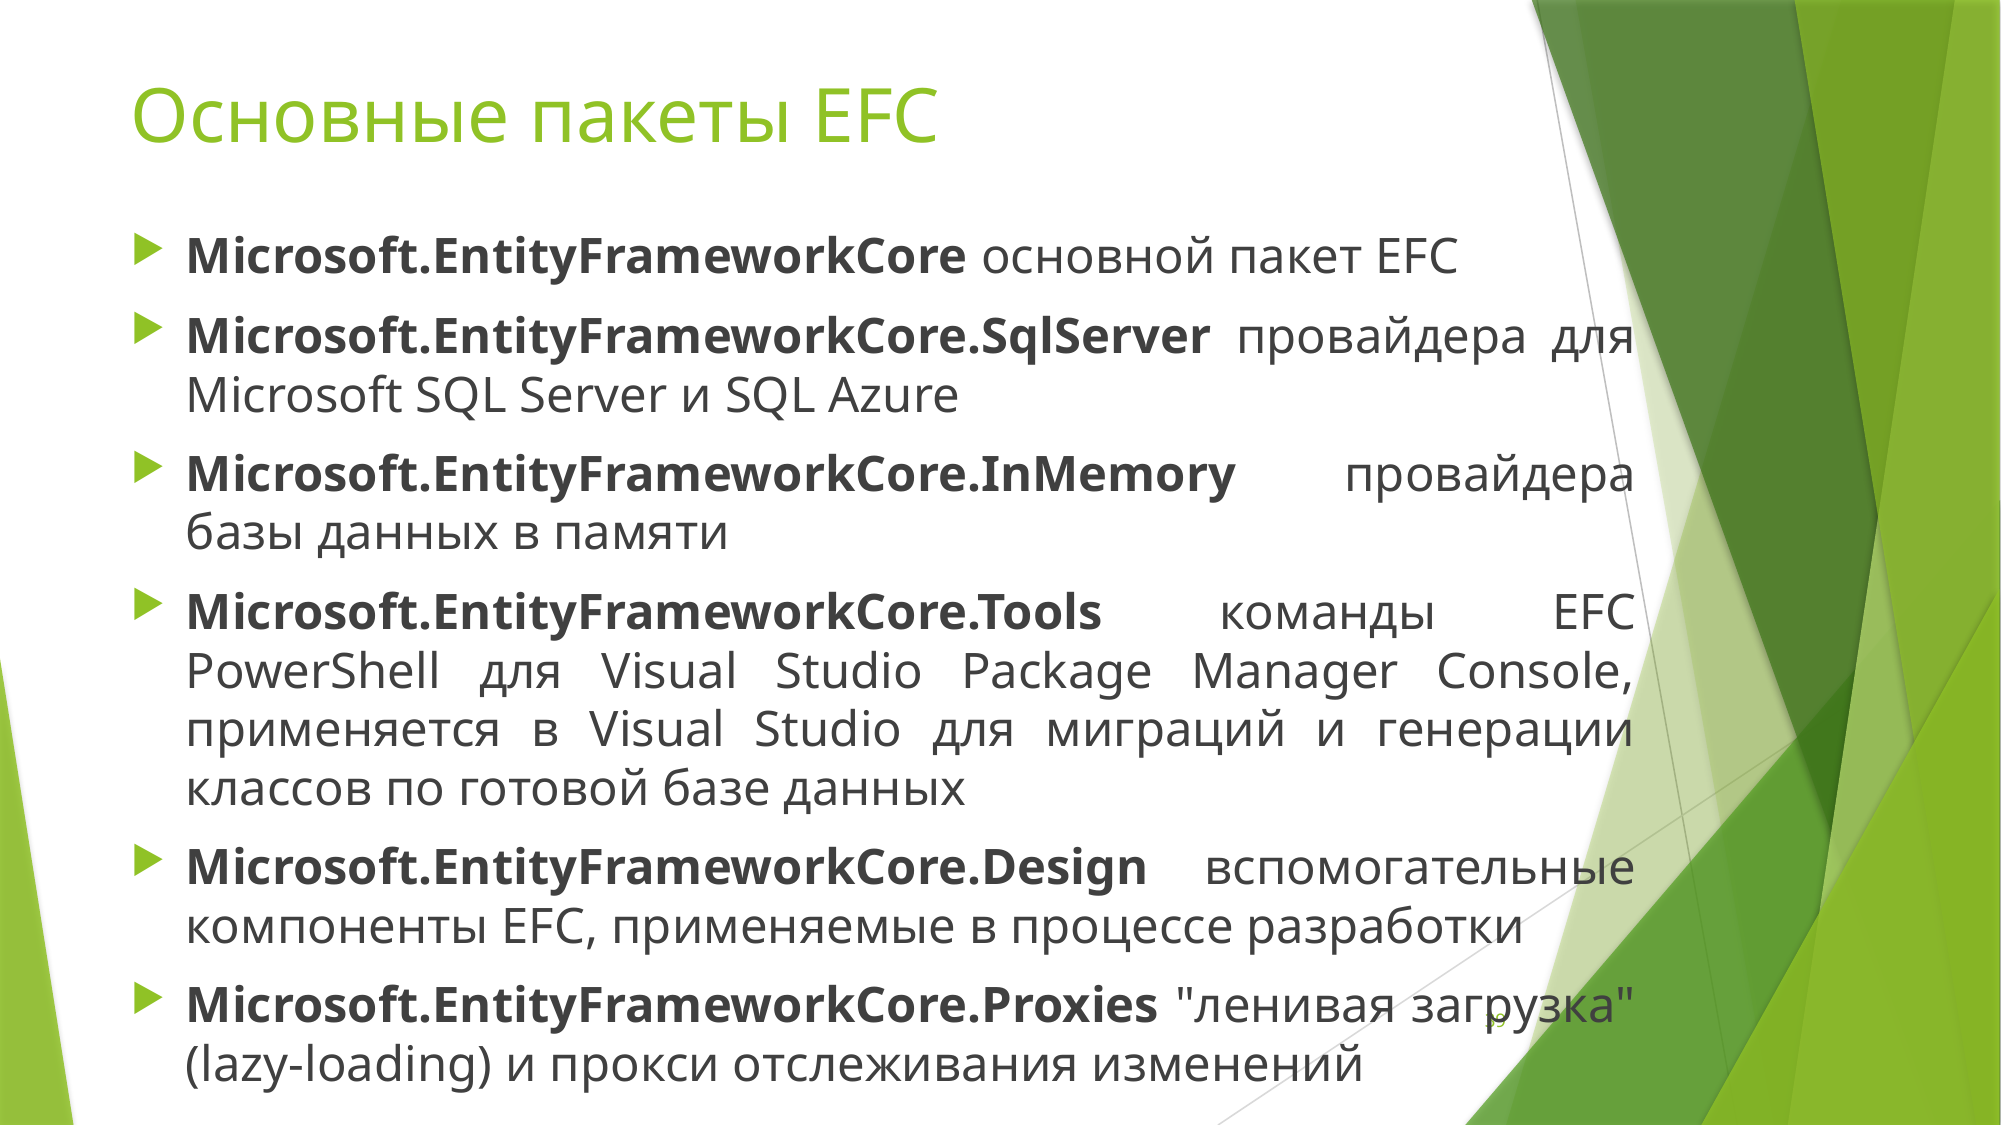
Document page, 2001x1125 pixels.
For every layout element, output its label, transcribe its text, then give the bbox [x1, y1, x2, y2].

slide_number 39 [1409, 991, 1522, 1051]
title Основные пакеты EFC [115, 59, 1652, 170]
list Microsoft.EntityFrameworkCore основной пакет EFC Microsoft.EntityFrameworkCore.SqlServer провайдера для Microsoft SQL Server и SQL Azure Microsoft.EntityFrameworkCore.InMemory провайдера базы данных в памяти Microsoft.EntityFrameworkCore.Tools команды EFC PowerShell для Visual Studio Package Manager Console, применяется в Visual Studio для миграций и генерации классов по готовой базе данных Microsoft.EntityFrameworkCore.Design вспомогательные компоненты EFC, применяемые в процессе разработки Microsoft.EntityFrameworkCore.Proxies "ленивая загрузка" (lazy-loading) и прокси отcлеживания изменений [115, 217, 1652, 1103]
